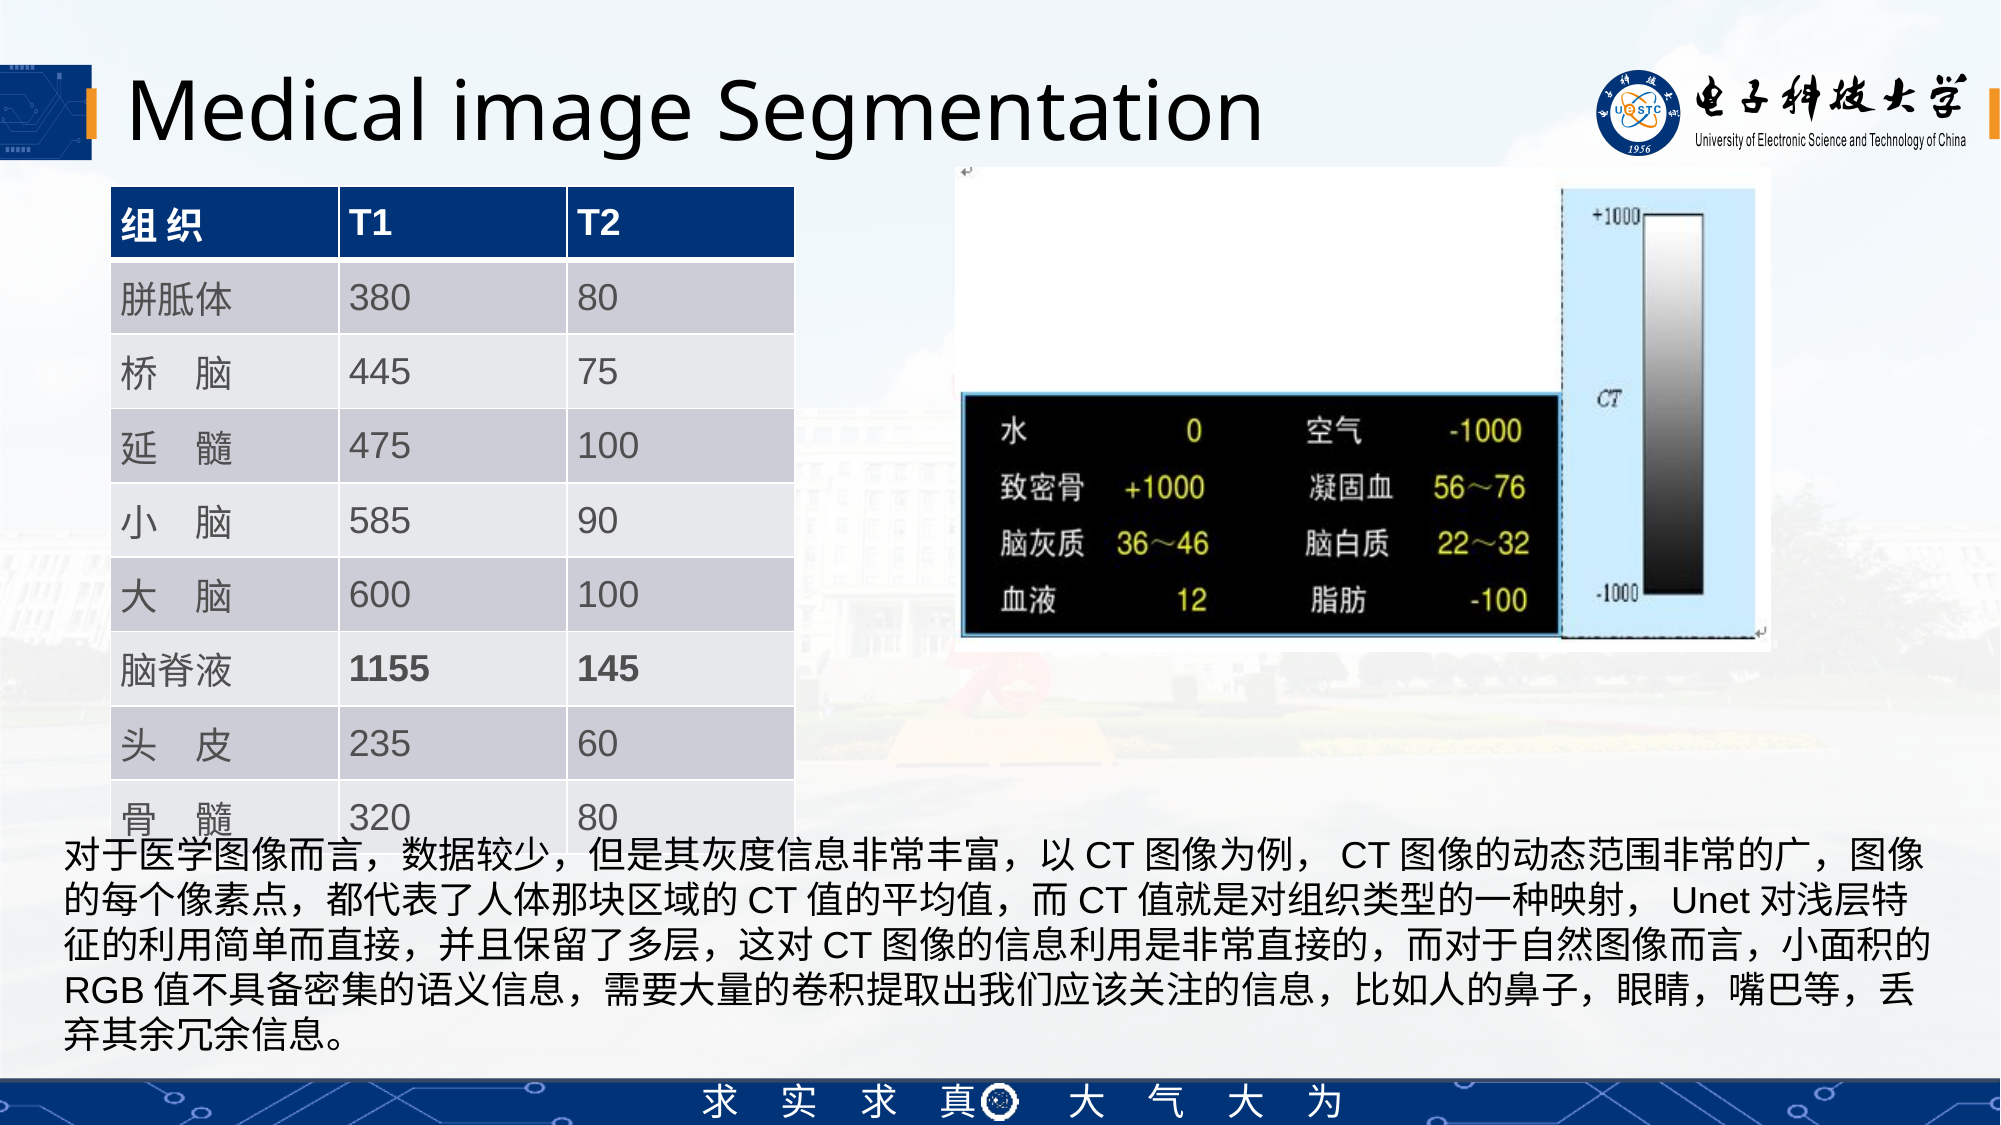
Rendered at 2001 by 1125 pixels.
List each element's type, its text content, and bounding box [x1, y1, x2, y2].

table_cell 235 [340, 707, 566, 779]
picture [1596, 70, 1967, 156]
table_cell 大 脑 [111, 558, 338, 631]
table_cell 100 [568, 558, 794, 631]
table_header T2 [568, 187, 794, 257]
table_cell 600 [340, 558, 566, 631]
table_cell 380 [340, 263, 566, 333]
table_header T1 [340, 187, 566, 257]
table_cell 80 [568, 781, 794, 823]
table_cell 445 [340, 335, 566, 408]
table_cell 80 [568, 263, 794, 333]
table_cell 100 [568, 409, 794, 482]
table_cell 小 脑 [111, 484, 338, 556]
table_cell 头 皮 [111, 707, 338, 779]
table_cell 60 [568, 707, 794, 779]
table_cell 145 [568, 632, 794, 705]
picture [955, 167, 1771, 653]
table_cell 桥 脑 [111, 335, 338, 408]
text_box 对于医学图像而言，数据较少，但是其灰度信息非常丰富，以CT图像为例，CT图像的动态范围非常的广，图像的每个像素点，都代表了人体那块区域的CT值的平均值，而CT值就是对组织类型的一种映射，Unet对浅层特征的利用简单而直接，并且保留了多层，这对CT图像的信息利用是非常直接的，而对于自然图像而言，小面积的RGB值不具备密集的语义信息，需要大量的卷积提取出我们应该关注的信息，比如人的鼻子，眼睛，嘴巴等，丢弃其余冗余信息。 [48, 823, 1951, 1064]
table_cell 延 髓 [111, 409, 338, 482]
table_cell 脑脊液 [111, 632, 338, 705]
table_cell 320 [340, 781, 566, 823]
table_header 组 织 [111, 187, 338, 257]
table_cell 1155 [340, 632, 566, 705]
title Medical image Segmentation [110, 58, 1425, 168]
table_cell 585 [340, 484, 566, 556]
table_cell 胼胝体 [111, 263, 338, 333]
table_cell 骨 髓 [111, 781, 338, 823]
table_cell 475 [340, 409, 566, 482]
table_cell 75 [568, 335, 794, 408]
picture [981, 1083, 1019, 1121]
table_cell 90 [568, 484, 794, 556]
